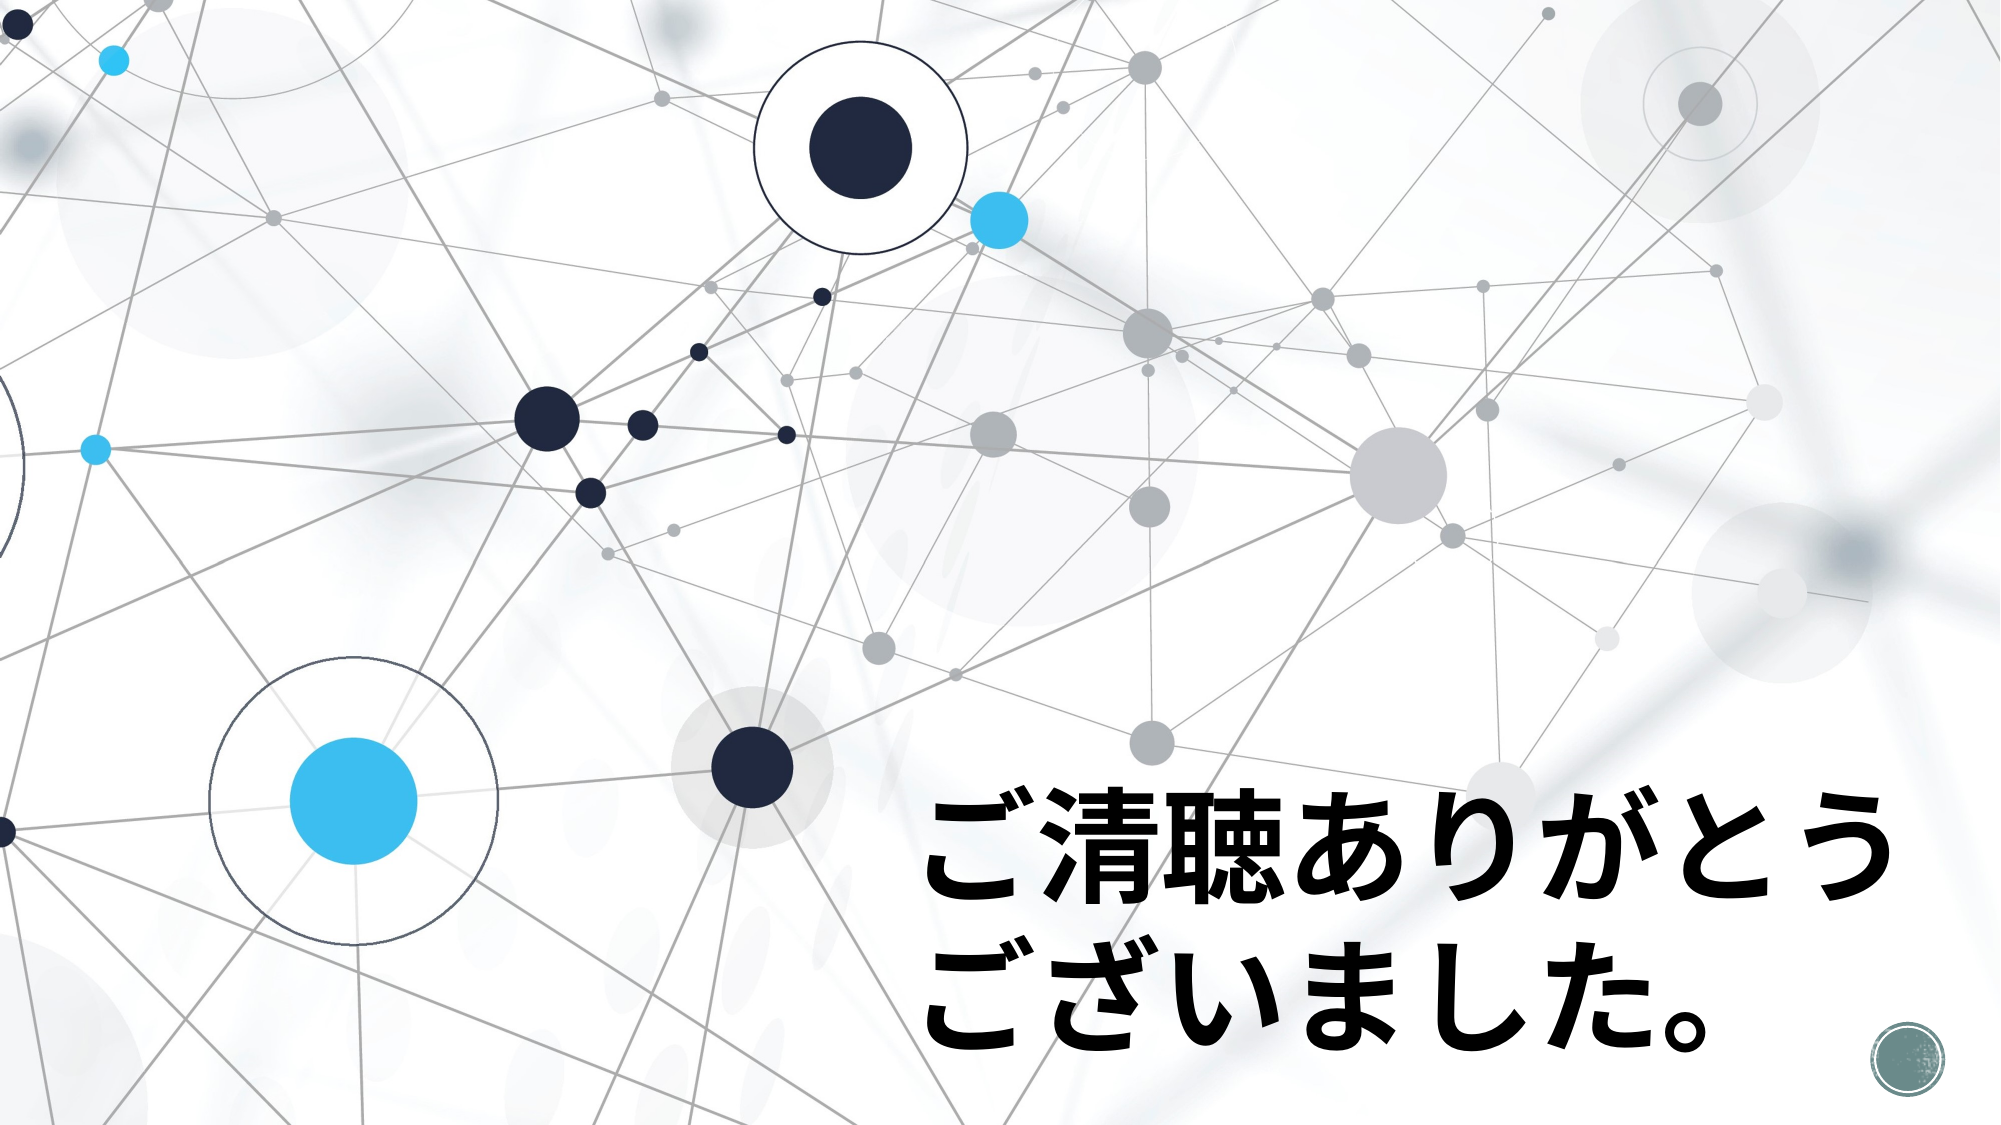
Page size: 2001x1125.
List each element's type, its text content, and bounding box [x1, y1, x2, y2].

text_box ご清聴ありがとうございました。 [897, 761, 1975, 1076]
picture [0, 0, 2001, 1125]
